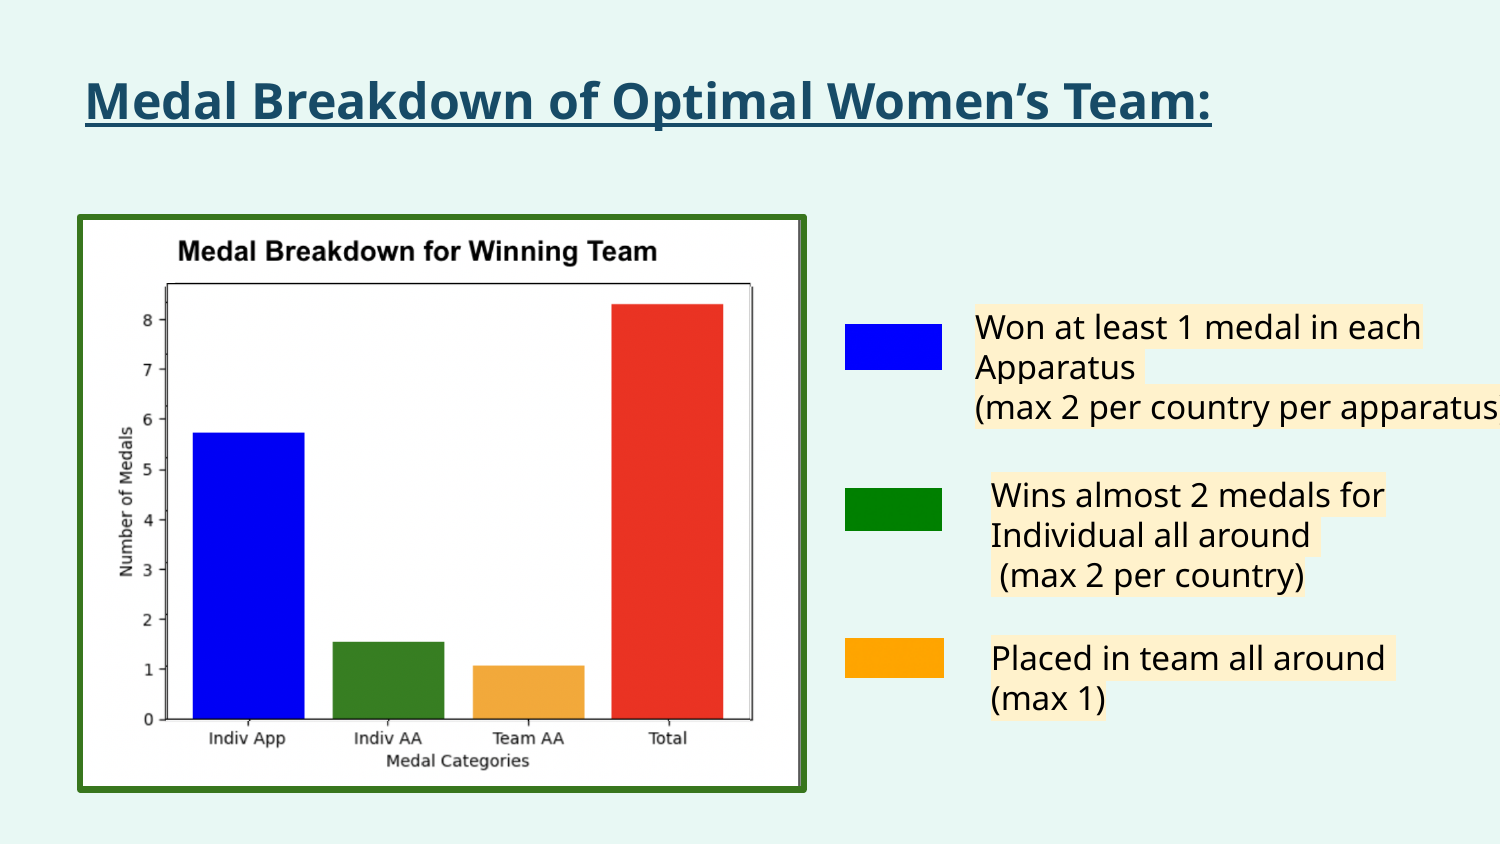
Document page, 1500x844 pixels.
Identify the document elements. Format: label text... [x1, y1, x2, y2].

text_box Won at least 1 medal in each Apparatus (max 2 per country per apparatus) [959, 291, 1500, 442]
picture [845, 324, 942, 370]
picture [845, 637, 944, 678]
picture [82, 219, 801, 787]
text_box Placed in team all around (max 1) [975, 622, 1468, 733]
text_box Medal Breakdown of Optimal Women’s Team: [69, 54, 1331, 197]
text_box Wins almost 2 medals for Individual all around (max 2 per country) [975, 459, 1468, 609]
picture [845, 488, 942, 531]
